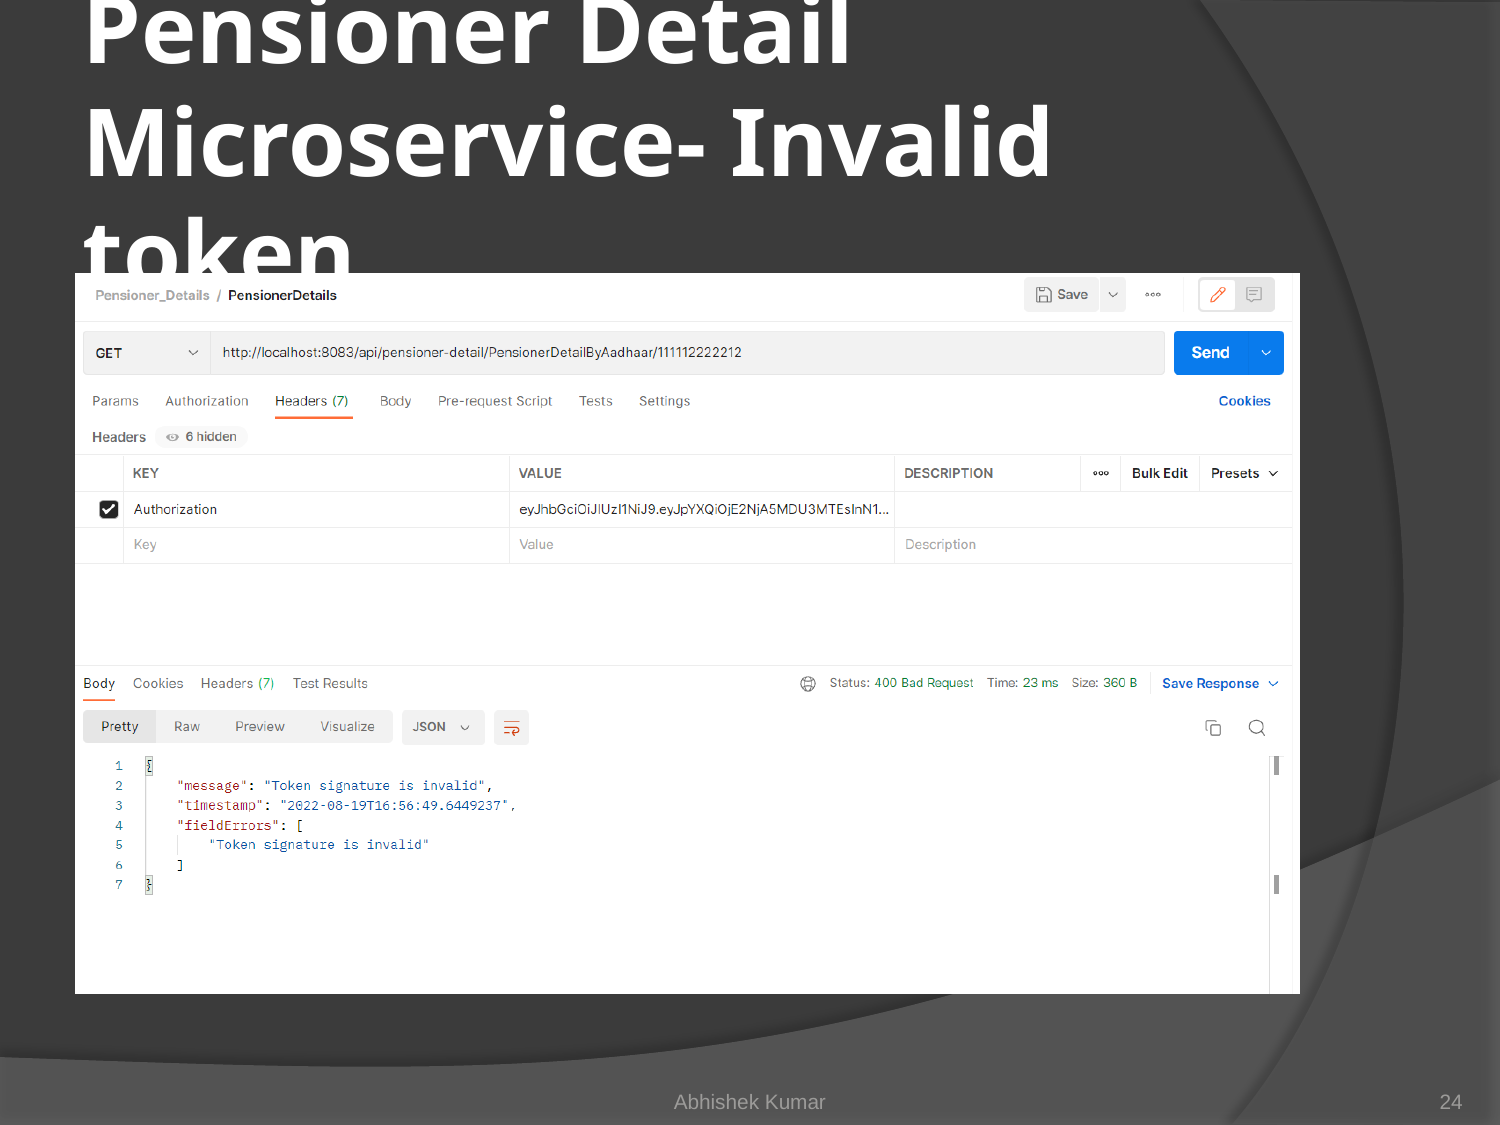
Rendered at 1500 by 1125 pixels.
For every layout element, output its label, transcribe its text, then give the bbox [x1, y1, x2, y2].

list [74, 273, 1301, 994]
slide_number 24 [1337, 1053, 1463, 1114]
footer Abhishek Kumar [512, 1053, 988, 1114]
title Pensioner Detail Microservice- Invalid token [75, 45, 1300, 233]
